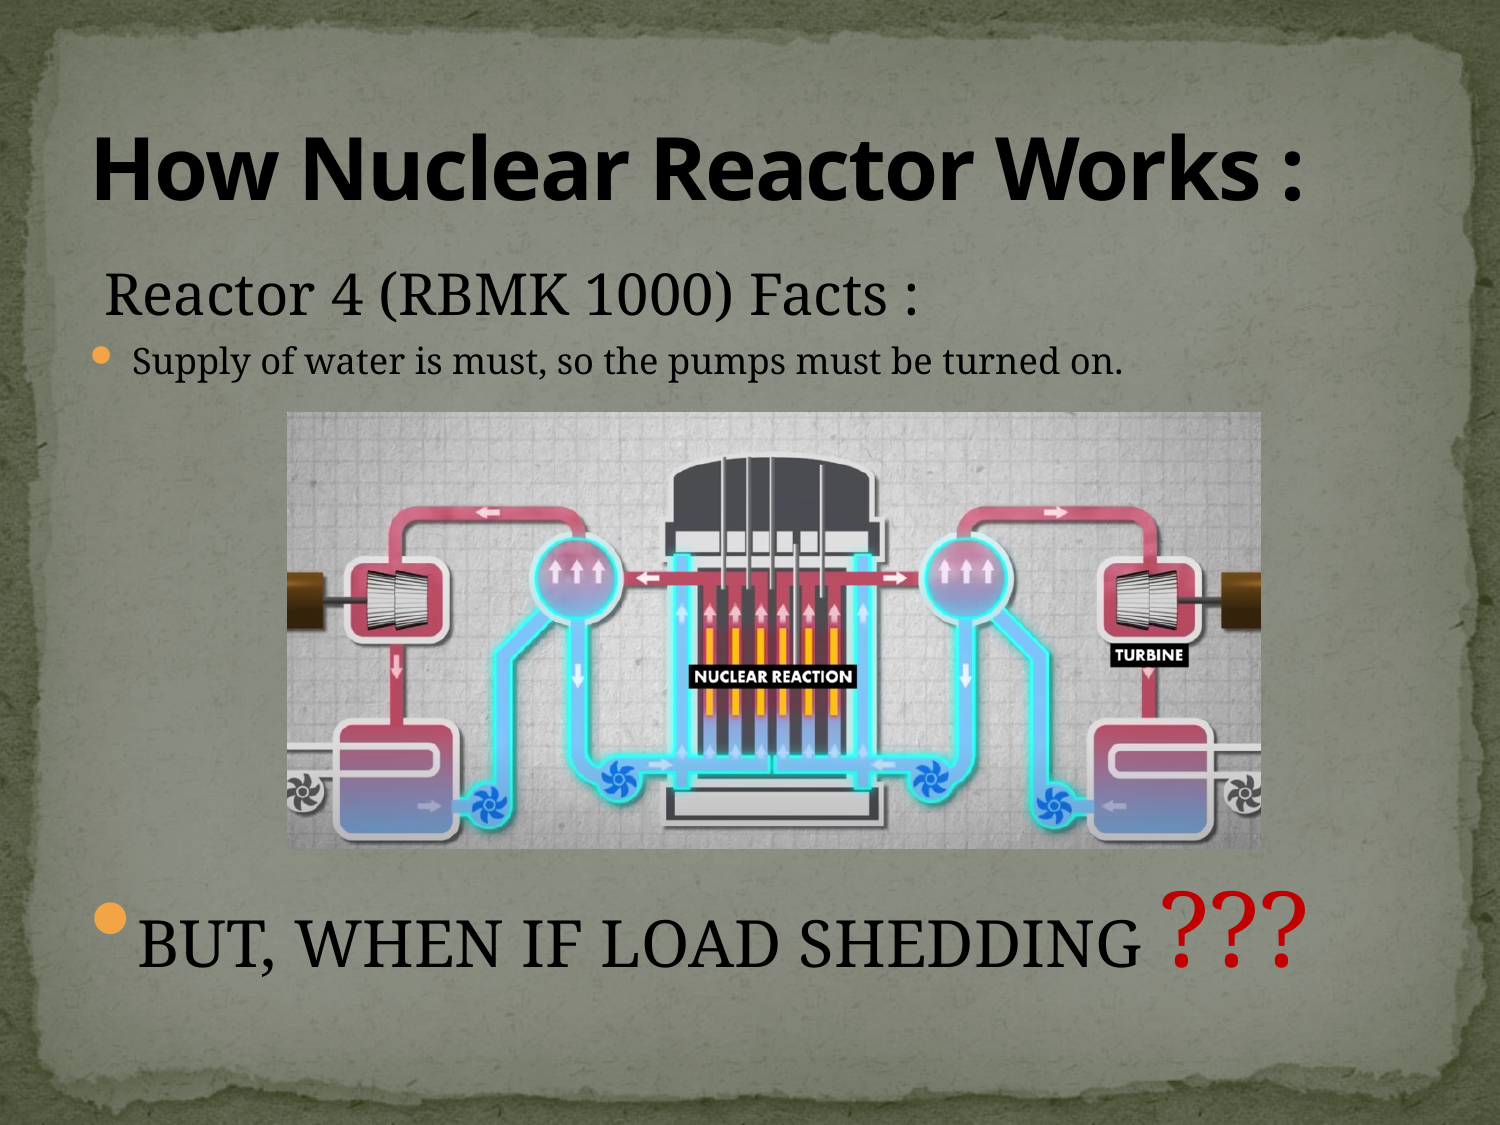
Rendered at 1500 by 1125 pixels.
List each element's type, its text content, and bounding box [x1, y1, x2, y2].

list Reactor 4 (RBMK 1000) Facts : Supply of water is must, so the pumps must be turned on. BUT, WHEN IF LOAD SHEDDING ??? [75, 249, 1425, 1000]
picture [287, 412, 1261, 849]
title How Nuclear Reactor Works : [74, 24, 1425, 225]
